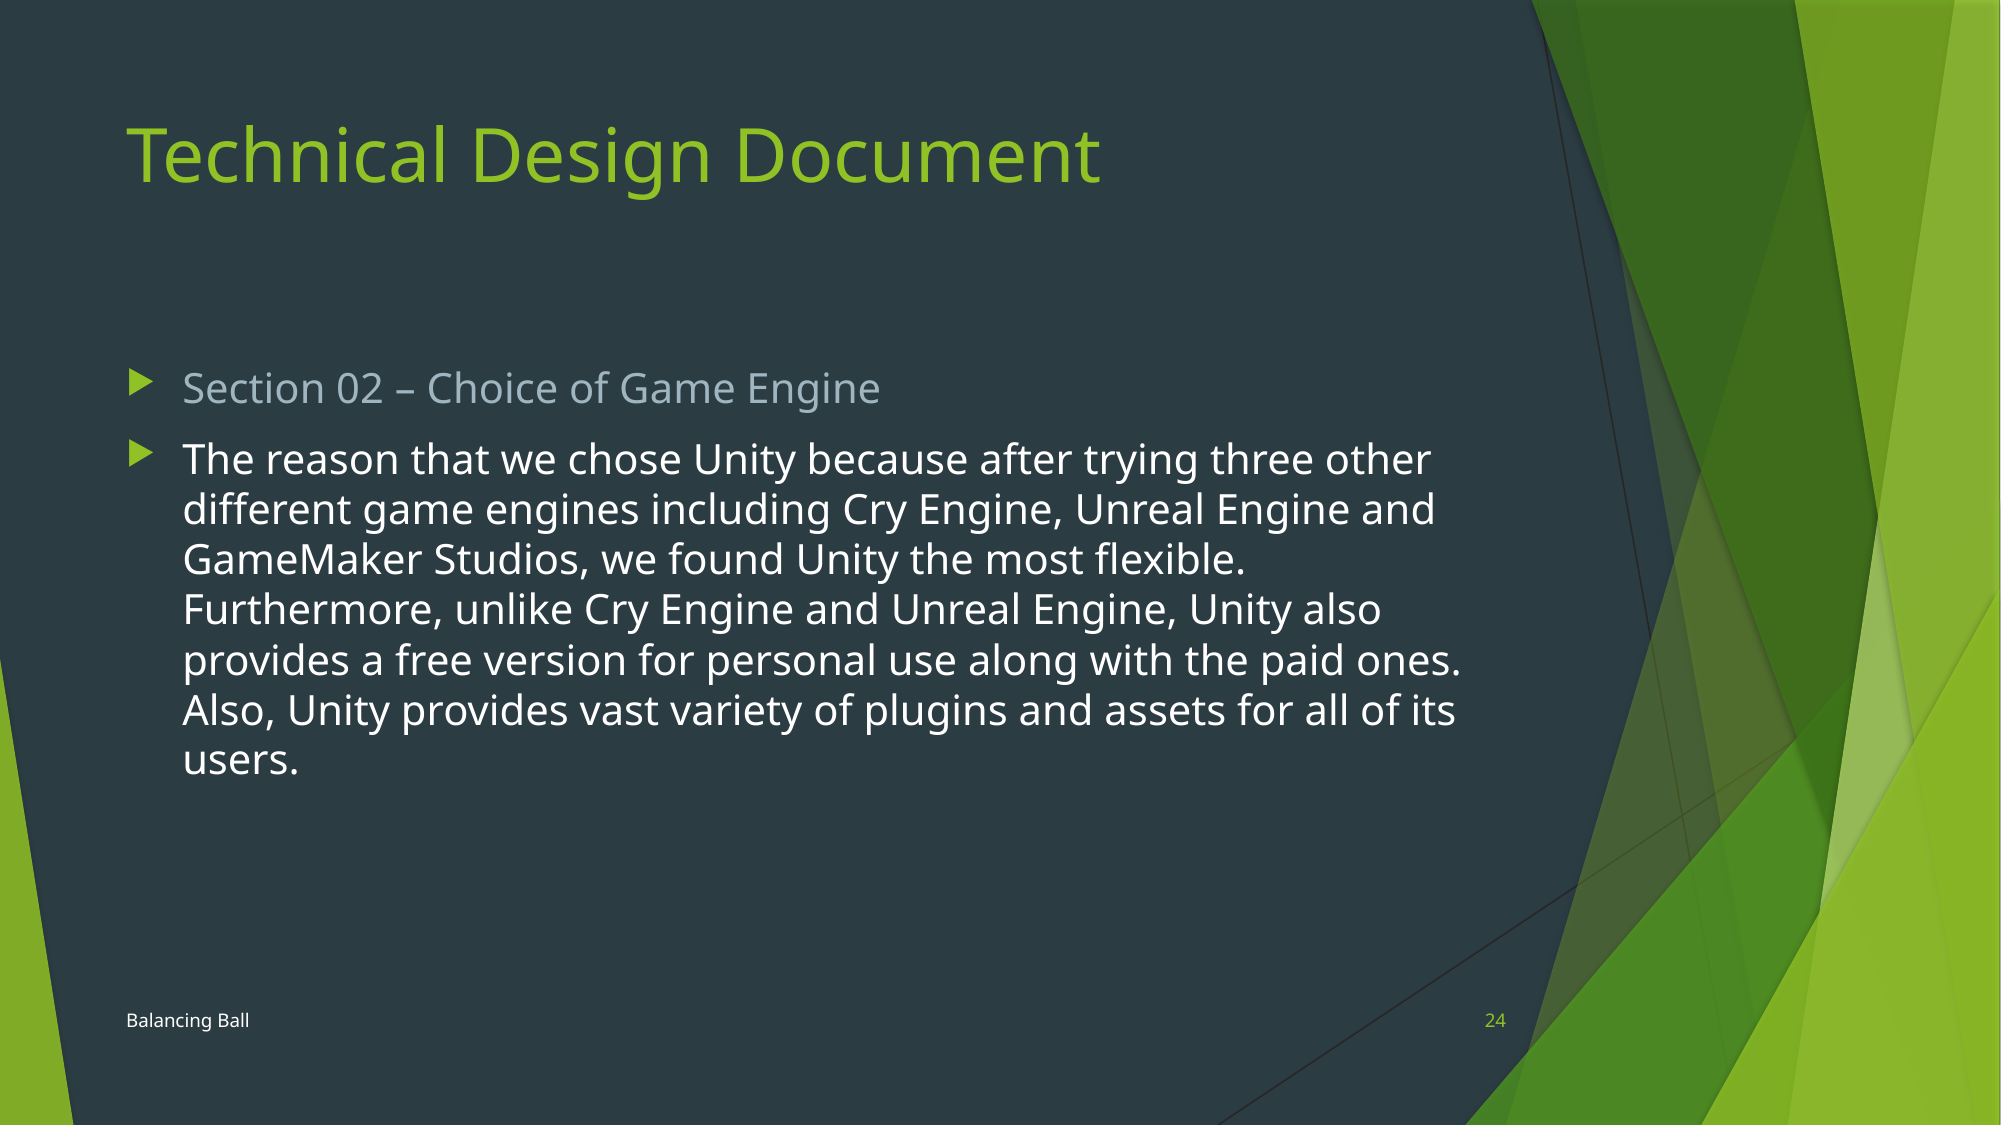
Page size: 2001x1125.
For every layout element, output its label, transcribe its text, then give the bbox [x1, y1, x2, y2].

slide_number 24 [1409, 991, 1522, 1051]
title Technical Design Document [111, 99, 1522, 317]
footer Balancing Ball [111, 991, 1145, 1051]
list Section 02 – Choice of Game Engine The reason that we chose Unity because after trying three other different game engines including Cry Engine, Unreal Engine and GameMaker Studios, we found Unity the most flexible. Furthermore, unlike Cry Engine and Unreal Engine, Unity also provides a free version for personal use along with the paid ones. Also, Unity provides vast variety of plugins and assets for all of its users. [111, 354, 1522, 992]
